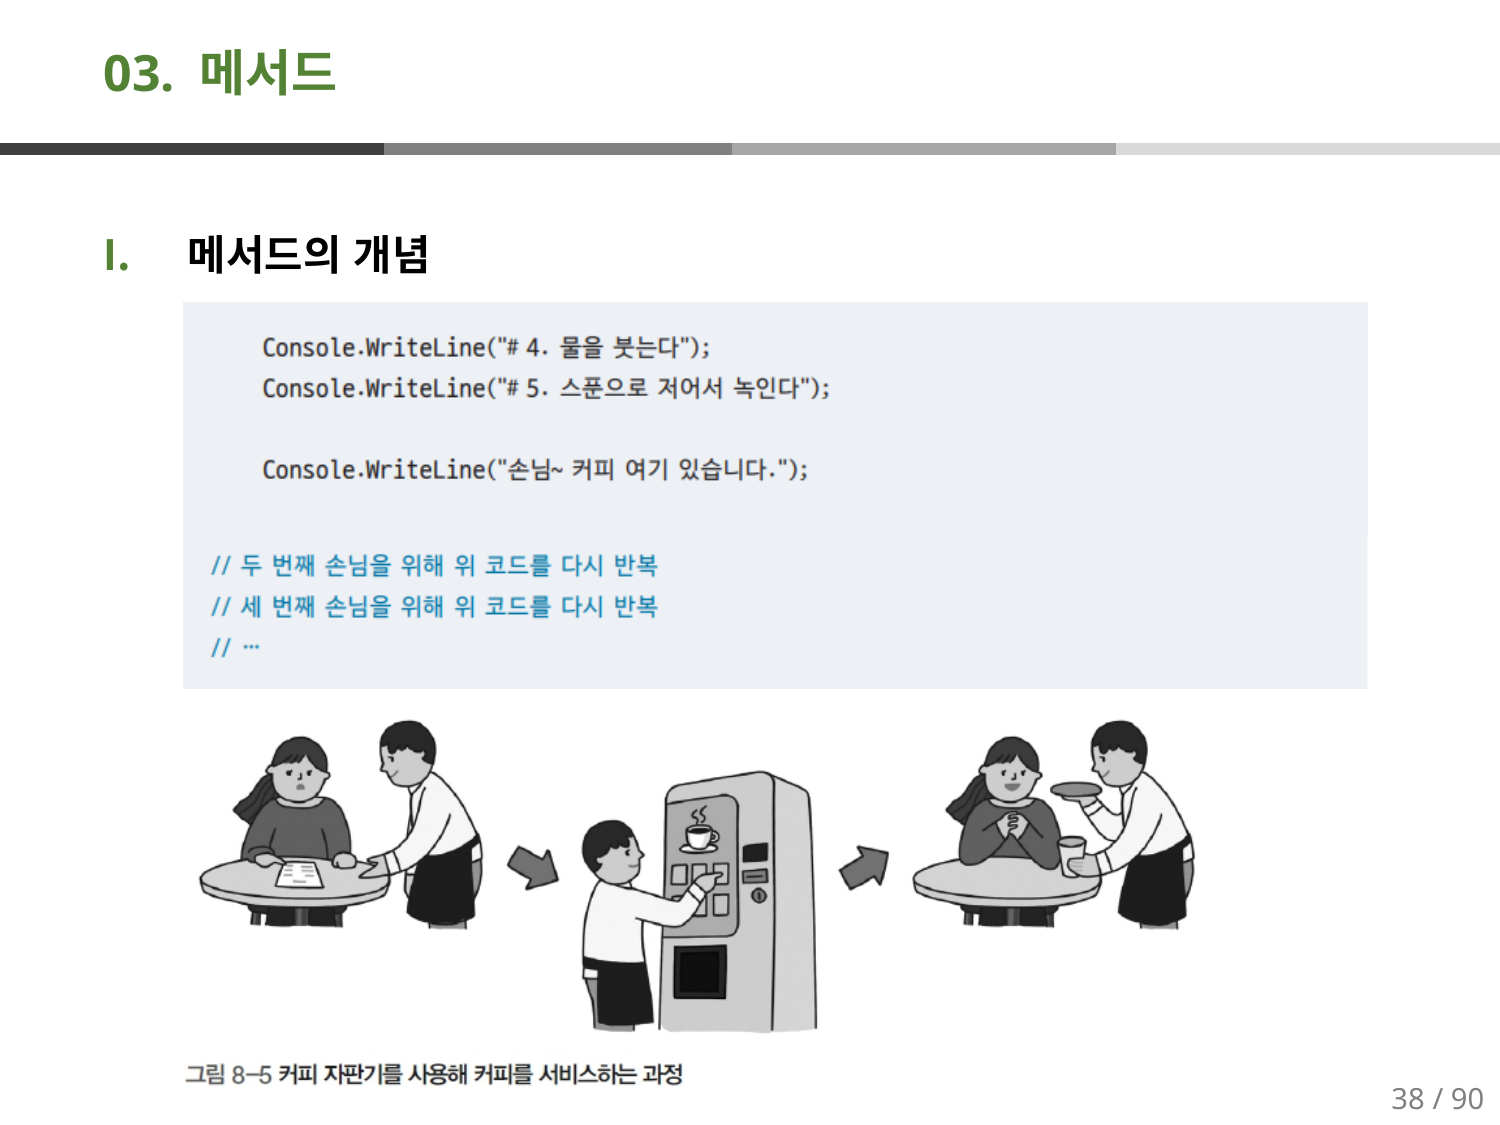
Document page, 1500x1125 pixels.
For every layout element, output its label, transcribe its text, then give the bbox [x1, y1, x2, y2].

title 03. 메서드 [88, 30, 1400, 121]
picture [182, 712, 1204, 1092]
list 메서드의 개념 [88, 196, 1424, 1125]
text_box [182, 302, 1368, 689]
